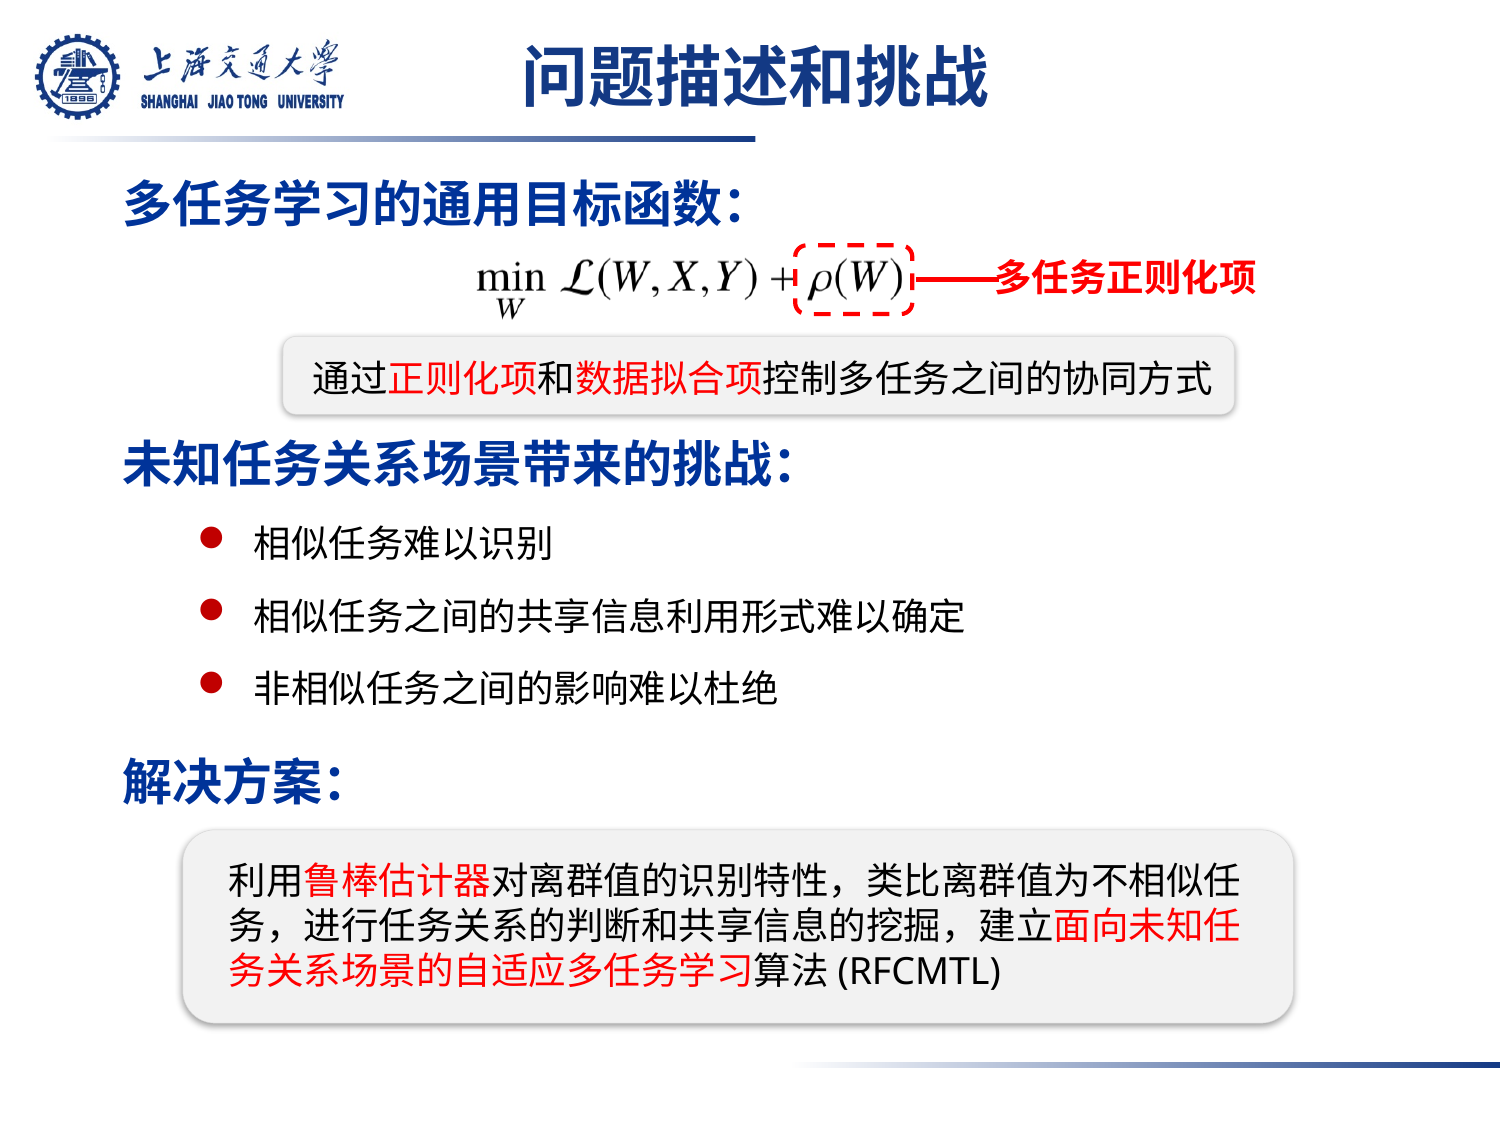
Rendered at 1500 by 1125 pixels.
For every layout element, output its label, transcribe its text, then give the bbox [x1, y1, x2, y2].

text_box 通过正则化项和数据拟合项控制多任务之间的协同方式 [301, 343, 1235, 400]
text_box 利用鲁棒估计器对离群值的识别特性，类比离群值为不相似任务，进行任务关系的判断和共享信息的挖掘，建立面向未知任务关系场景的自适应多任务学习算法(RFCMTL) [216, 845, 1275, 992]
text_box 未知任务关系场景带来的挑战： 相似任务难以识别 相似任务之间的共享信息利用形式难以确定 非相似任务之间的影响难以杜绝 [107, 425, 1074, 718]
text_box 多任务学习的通用目标函数： [107, 165, 1041, 240]
text_box [282, 335, 1236, 416]
text_box 多任务正则化项 [979, 246, 1329, 307]
picture [0, 0, 1500, 1125]
text_box [182, 829, 1295, 1024]
title 问题描述和挑战 [5, 25, 1500, 139]
text_box 解决方案： [107, 743, 1041, 819]
